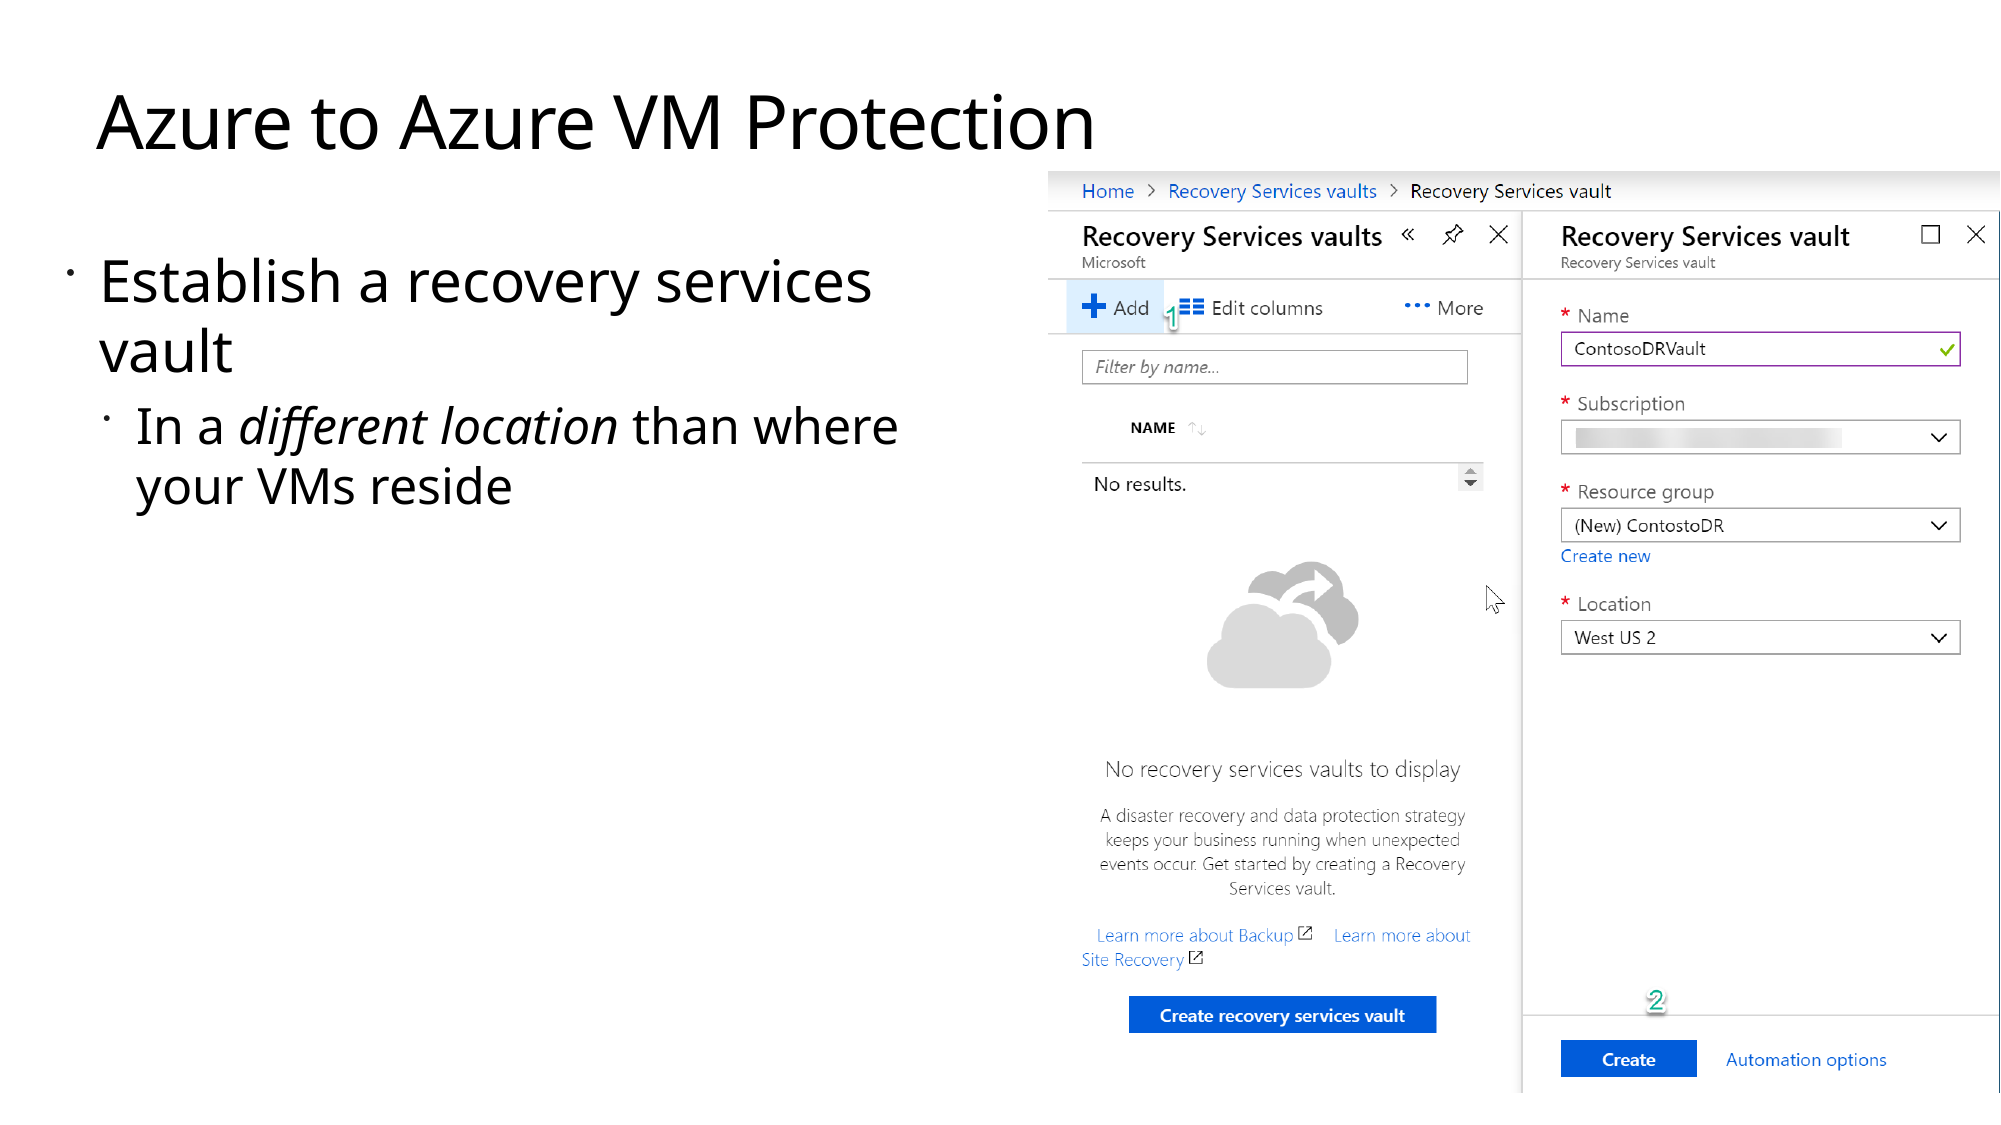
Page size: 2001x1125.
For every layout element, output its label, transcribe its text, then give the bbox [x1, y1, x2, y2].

list Establish a recovery services vault In a different location than where your VMs reside [61, 244, 966, 679]
title Azure to Azure VM Protection [96, 75, 1904, 166]
picture [1047, 171, 2000, 1093]
